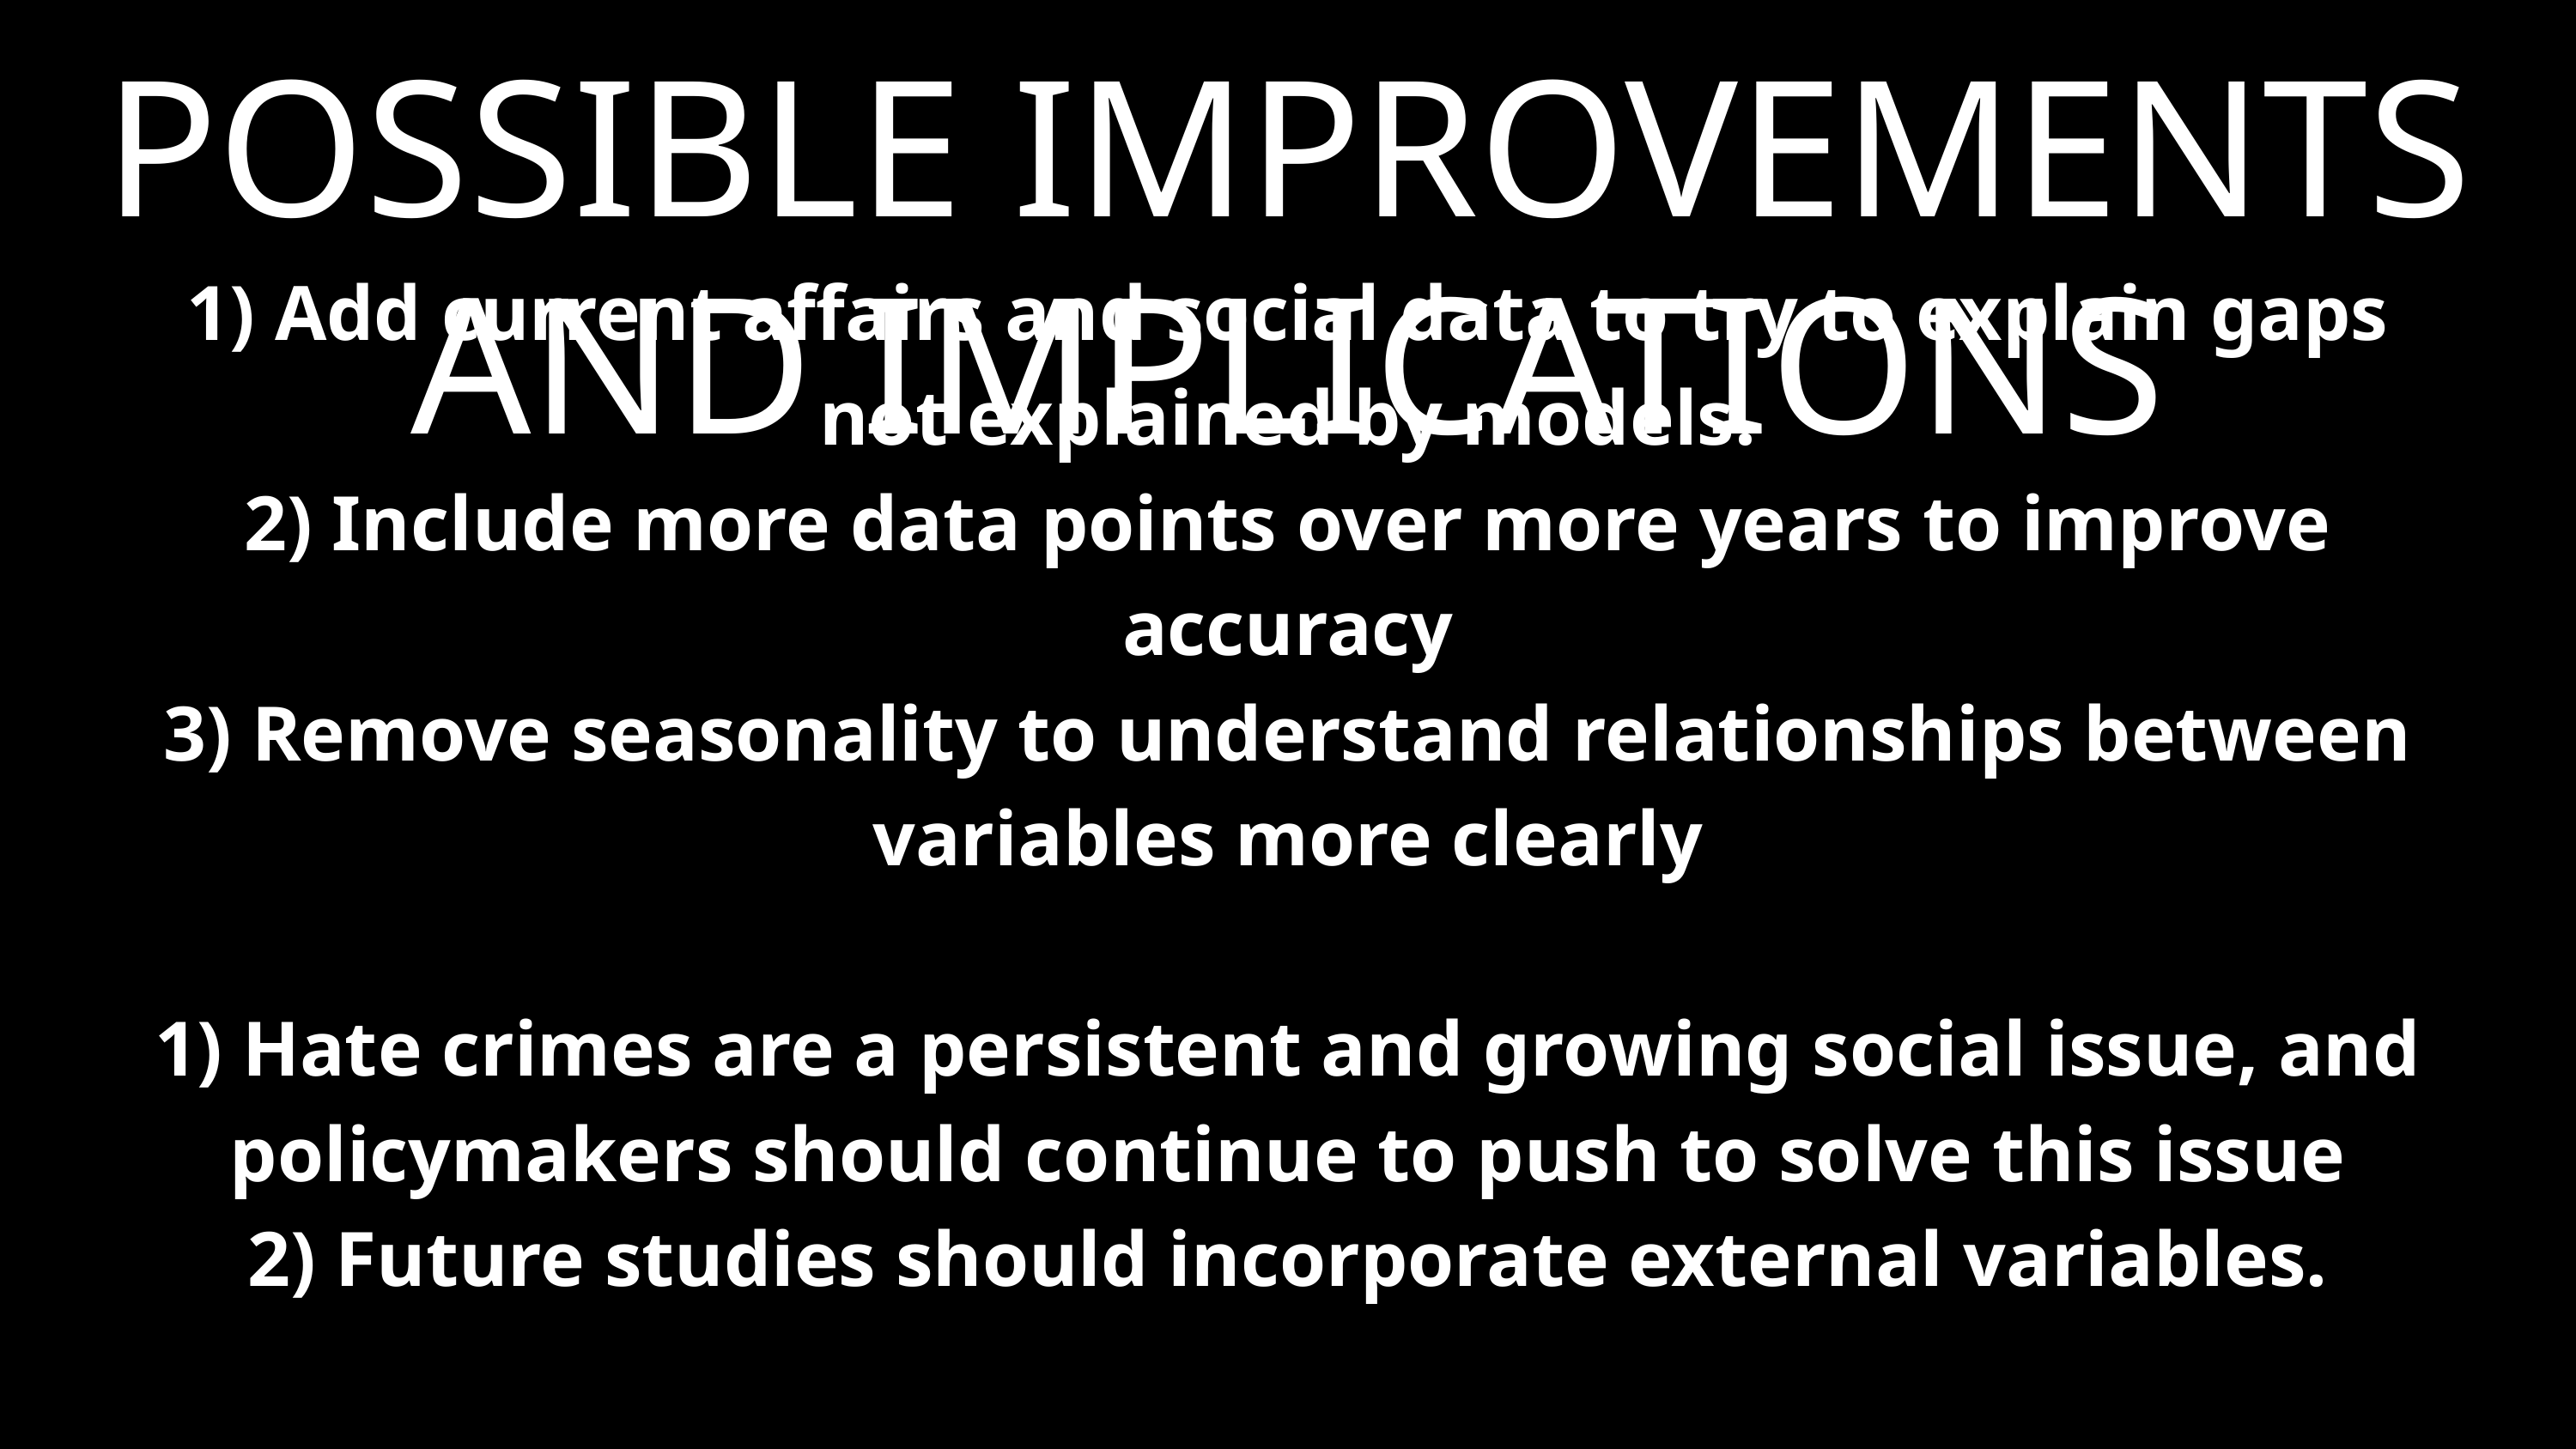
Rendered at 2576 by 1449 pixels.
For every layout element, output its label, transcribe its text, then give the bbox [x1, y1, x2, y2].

text_box POSSIBLE IMPROVEMENTS AND IMPLICATIONS [0, 37, 2576, 472]
text_box 1) Add current affairs and social data to try to explain gaps not explained by models. 2) Include more data points over more years to improve accuracy 3) Remove seasonality to understand relationships between variables more clearly 1) Hate crimes are a persistent and growing social issue, and policymakers should continue to push to solve this issue 2) Future studies should incorporate external variables. [144, 250, 2432, 1302]
